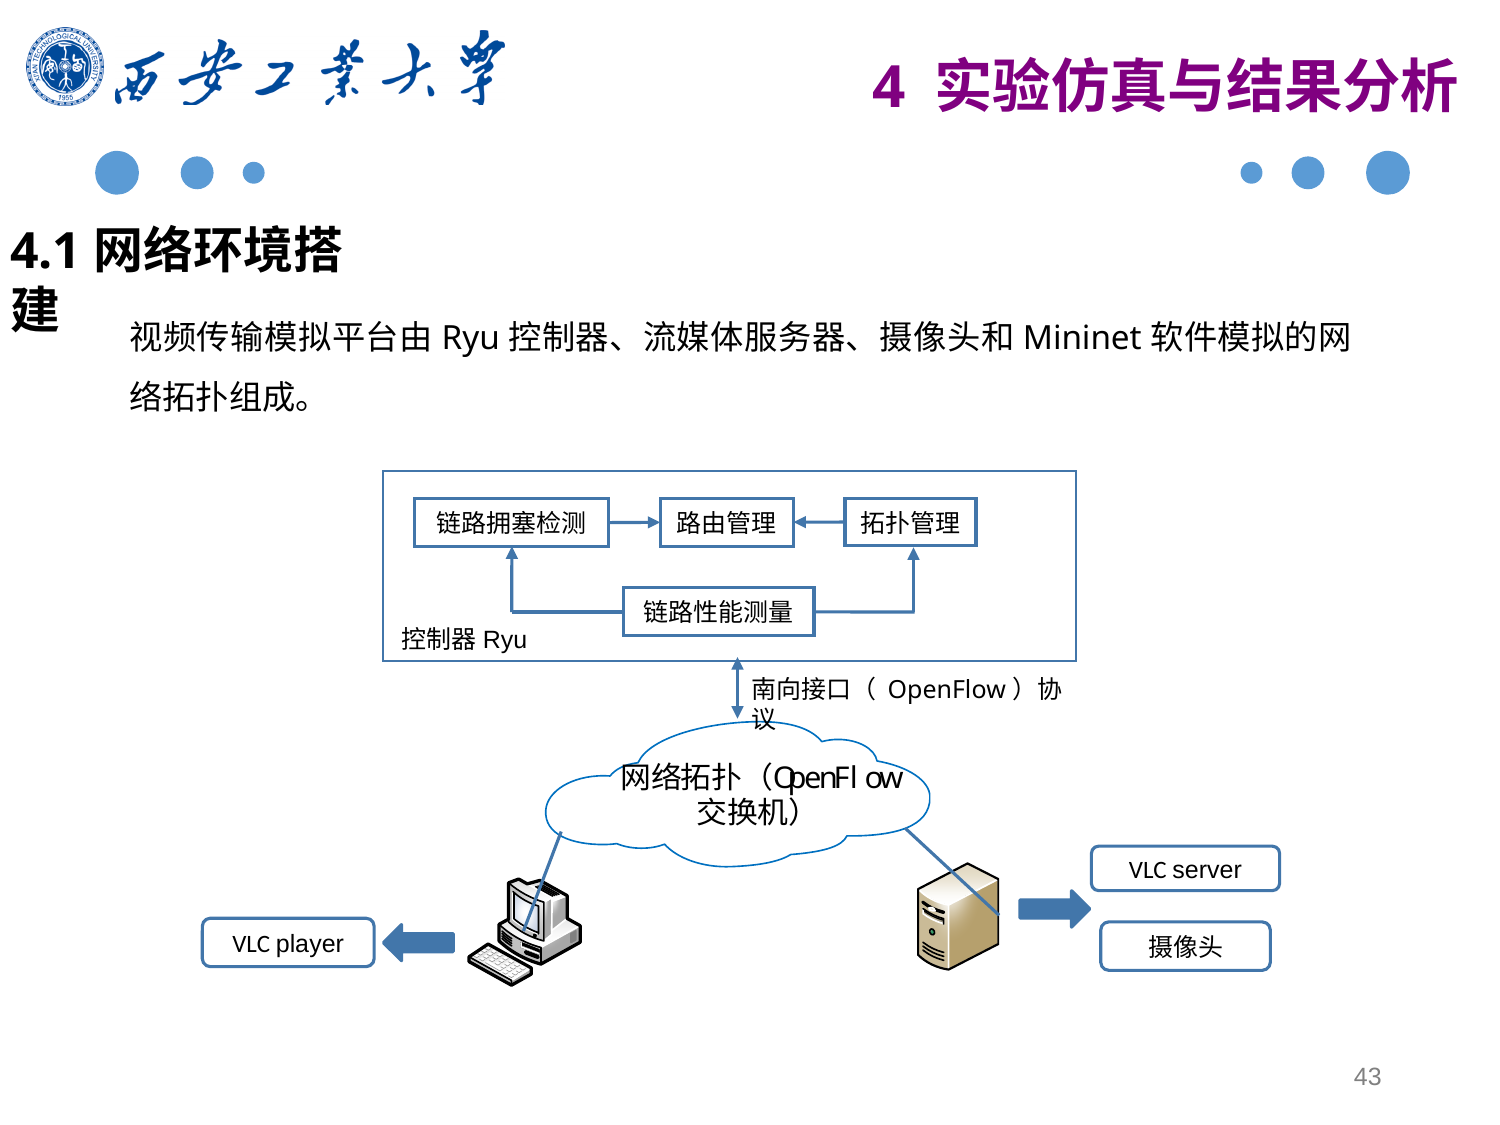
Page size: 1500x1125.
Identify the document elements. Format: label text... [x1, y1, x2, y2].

text_box 视频传输模拟平台由Ryu控制器、流媒体服务器、摄像头和Mininet软件模拟的网络拓扑组成。 [114, 289, 1367, 424]
text_box 4.1网络环境搭建 [0, 211, 404, 346]
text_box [202, 470, 1280, 988]
slide_number 43 [1059, 1042, 1397, 1103]
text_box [26, 27, 505, 106]
text_box 4 实验仿真与结果分析 [835, 42, 1496, 127]
